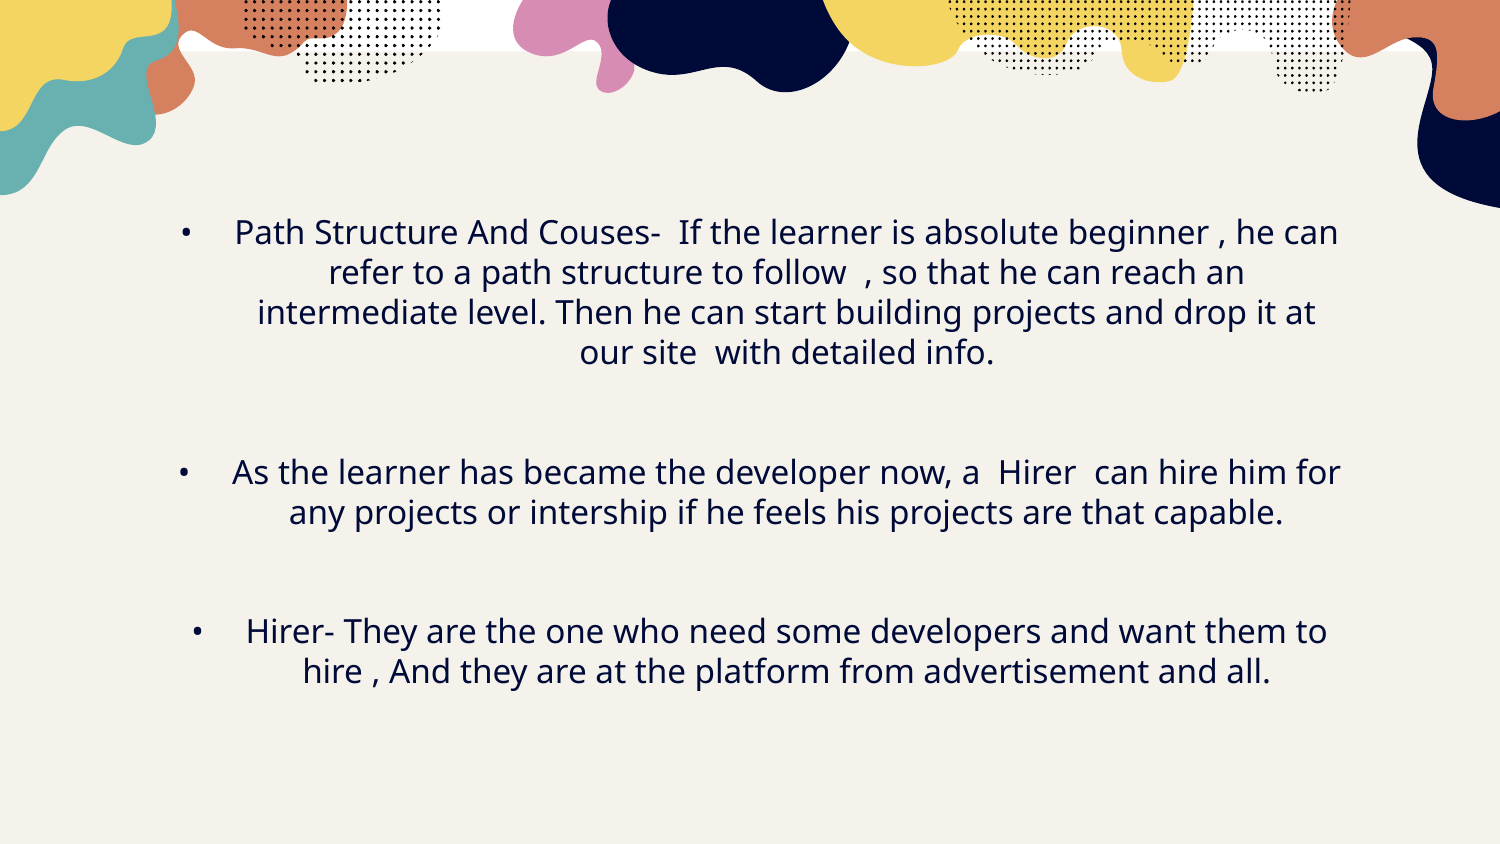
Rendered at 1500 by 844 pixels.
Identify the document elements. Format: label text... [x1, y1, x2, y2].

subtitle • Path Structure And Couses- If the learner is absolute beginner , he can refer to a path structure to follow , so that he can reach an intermediate level. Then he can start building projects and drop it at our site with detailed info. • As the learner has became the developer now, a Hirer can hire him for any projects or intership if he feels his projects are that capable. • Hirer- They are the one who need some developers and want them to hire , And they are at the platform from advertisement and all. [140, 196, 1360, 297]
